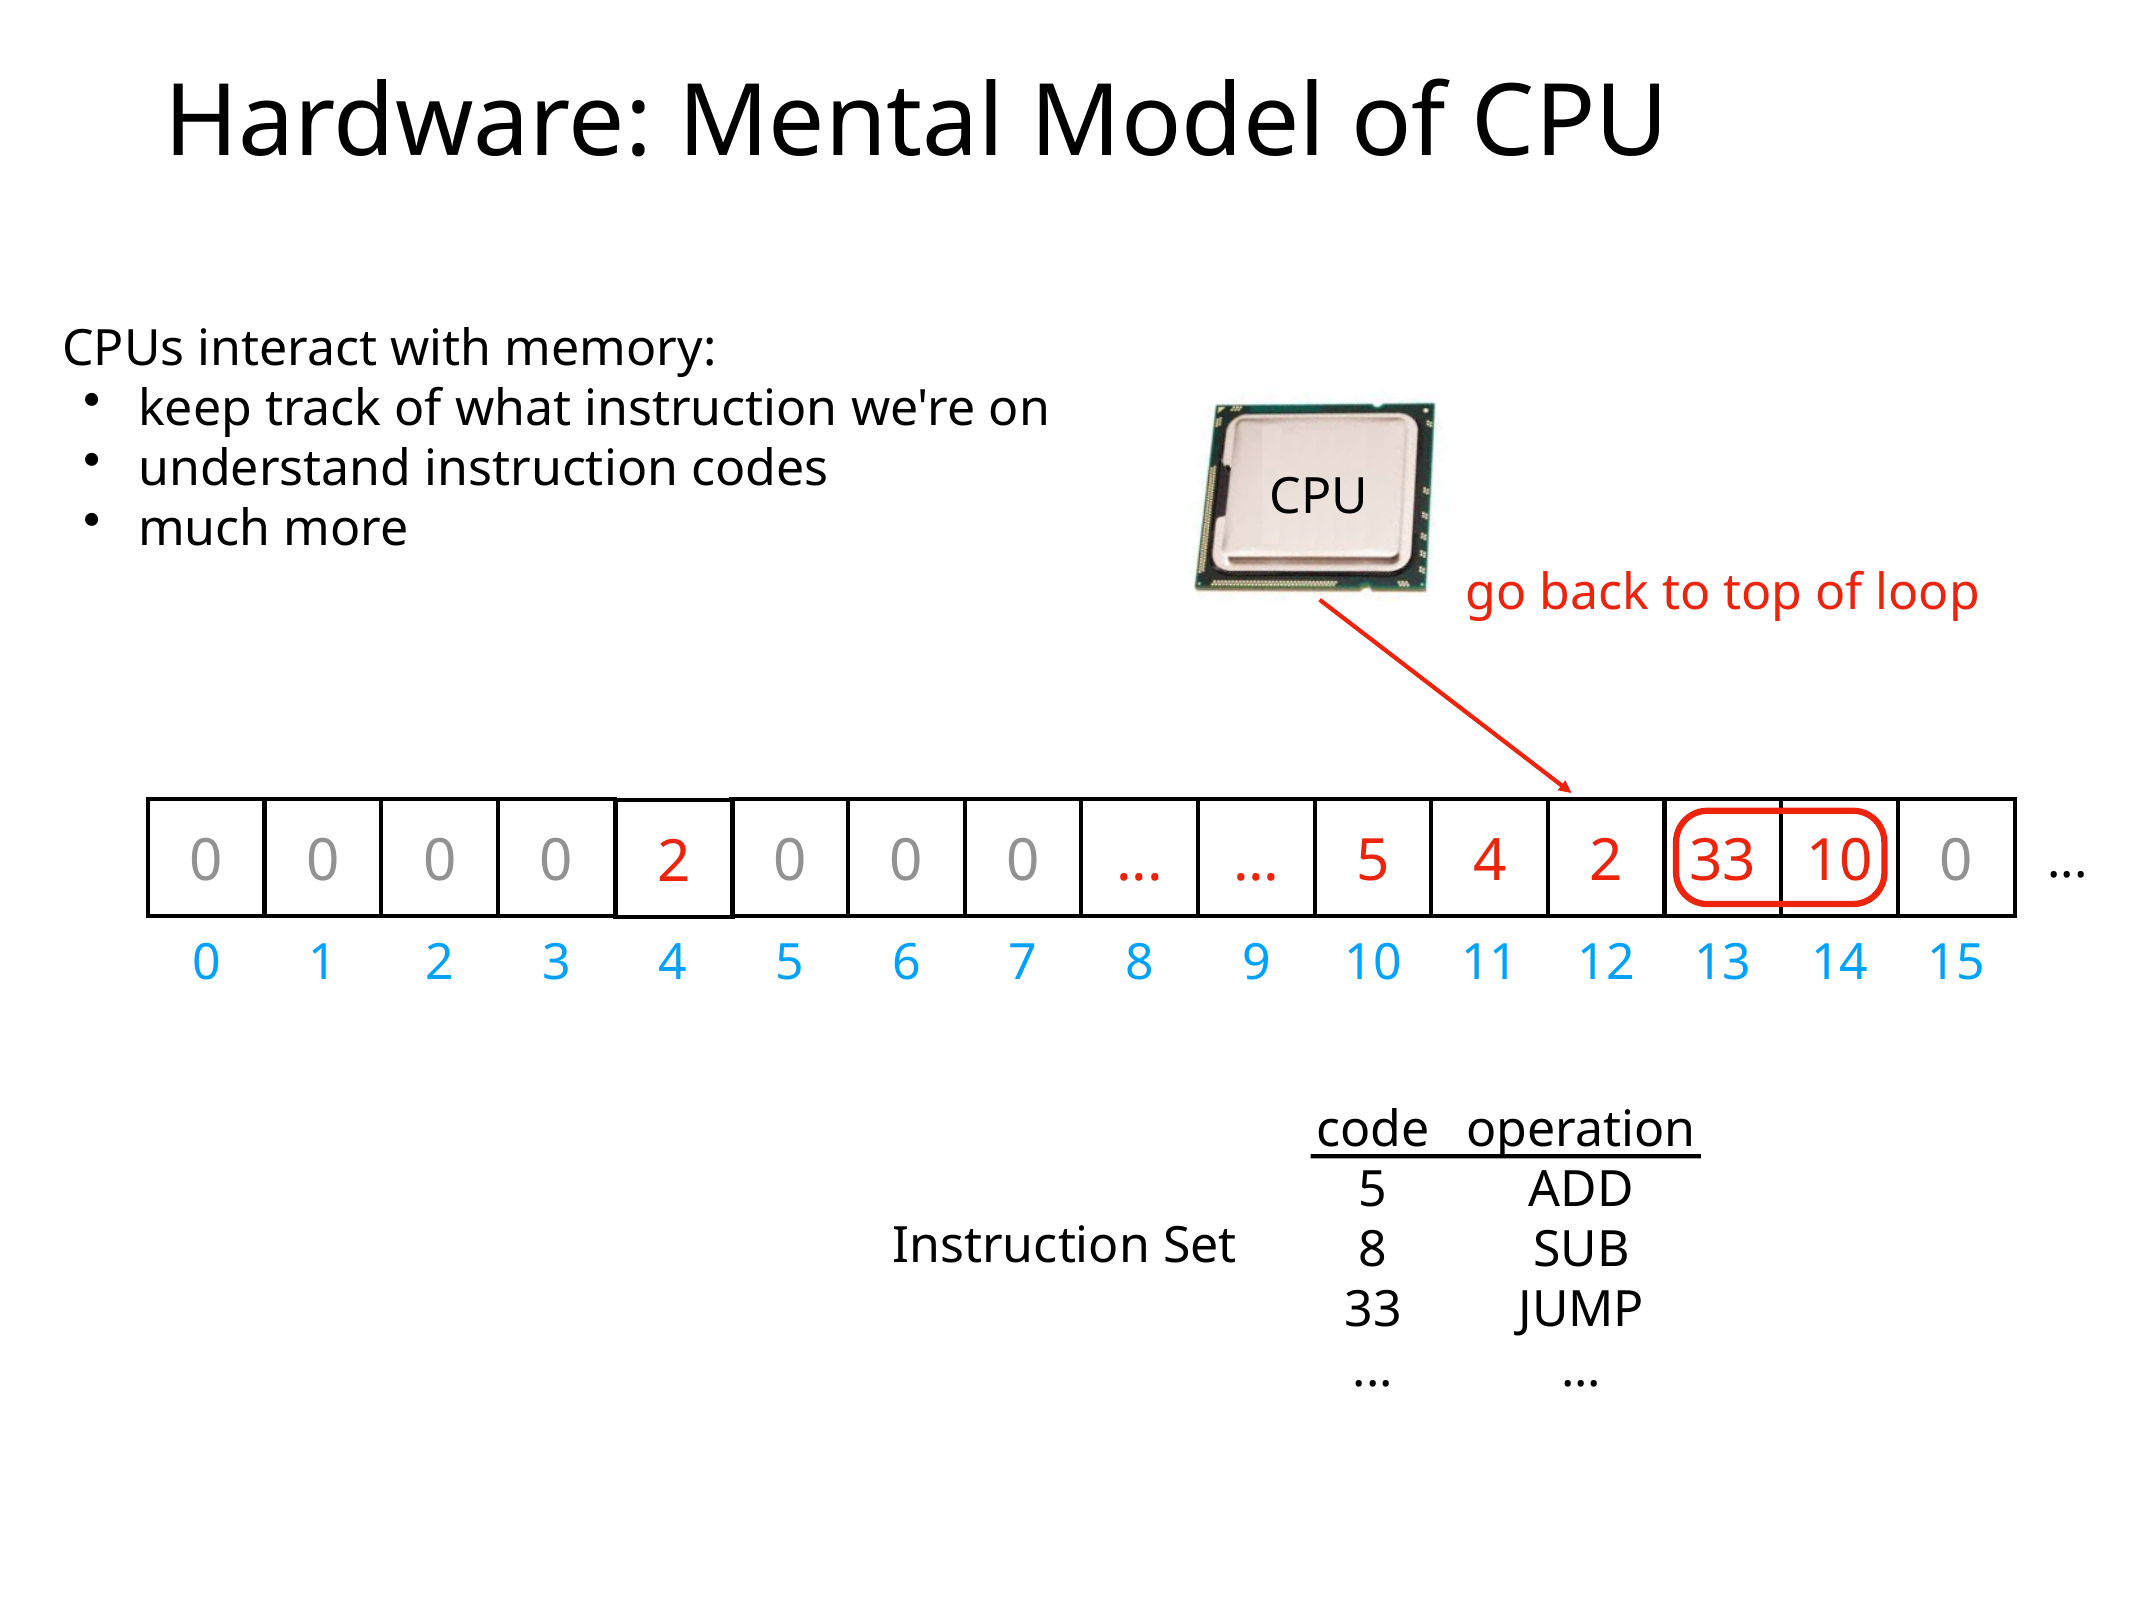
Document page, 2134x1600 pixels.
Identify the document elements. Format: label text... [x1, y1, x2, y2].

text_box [1177, 385, 1461, 602]
text_box ... [2039, 819, 2097, 896]
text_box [147, 798, 264, 917]
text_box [615, 799, 733, 918]
text_box 11 [1452, 921, 1527, 998]
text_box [964, 798, 1080, 917]
text_box 6 [883, 921, 929, 998]
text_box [1197, 798, 1316, 917]
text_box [264, 798, 380, 917]
text_box go back to top of loop [1457, 550, 1989, 628]
text_box 9 [1233, 921, 1280, 998]
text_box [1780, 798, 1899, 917]
text_box 13 [1686, 921, 1760, 998]
text_box code 5 8 33 ... [1308, 1088, 1438, 1405]
text_box [1322, 602, 1572, 793]
text_box 4 [650, 921, 696, 998]
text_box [497, 798, 616, 917]
text_box 3 [533, 921, 579, 998]
text_box 0 [183, 921, 230, 998]
text_box CPUs interact with memory: keep track of what instruction we're on understand instruction codes much more [54, 307, 1059, 564]
title Hardware: Mental Model of CPU [155, 41, 1978, 191]
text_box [1316, 798, 1430, 917]
text_box Instruction Set [883, 1204, 1246, 1281]
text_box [730, 798, 847, 917]
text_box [1899, 798, 2016, 917]
text_box 1 [300, 921, 346, 998]
text_box 5 [767, 921, 813, 998]
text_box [1430, 798, 1547, 917]
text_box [380, 798, 497, 917]
text_box 12 [1569, 921, 1644, 998]
text_box operation ADD SUB JUMP ... [1458, 1088, 1705, 1405]
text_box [1080, 798, 1197, 917]
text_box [1664, 798, 1780, 917]
text_box 7 [1000, 921, 1046, 998]
text_box 2 [417, 921, 463, 998]
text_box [1547, 798, 1664, 917]
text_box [847, 798, 964, 917]
text_box 14 [1803, 921, 1877, 998]
text_box 15 [1919, 921, 1994, 998]
text_box 8 [1117, 921, 1163, 998]
text_box 10 [1336, 921, 1410, 998]
